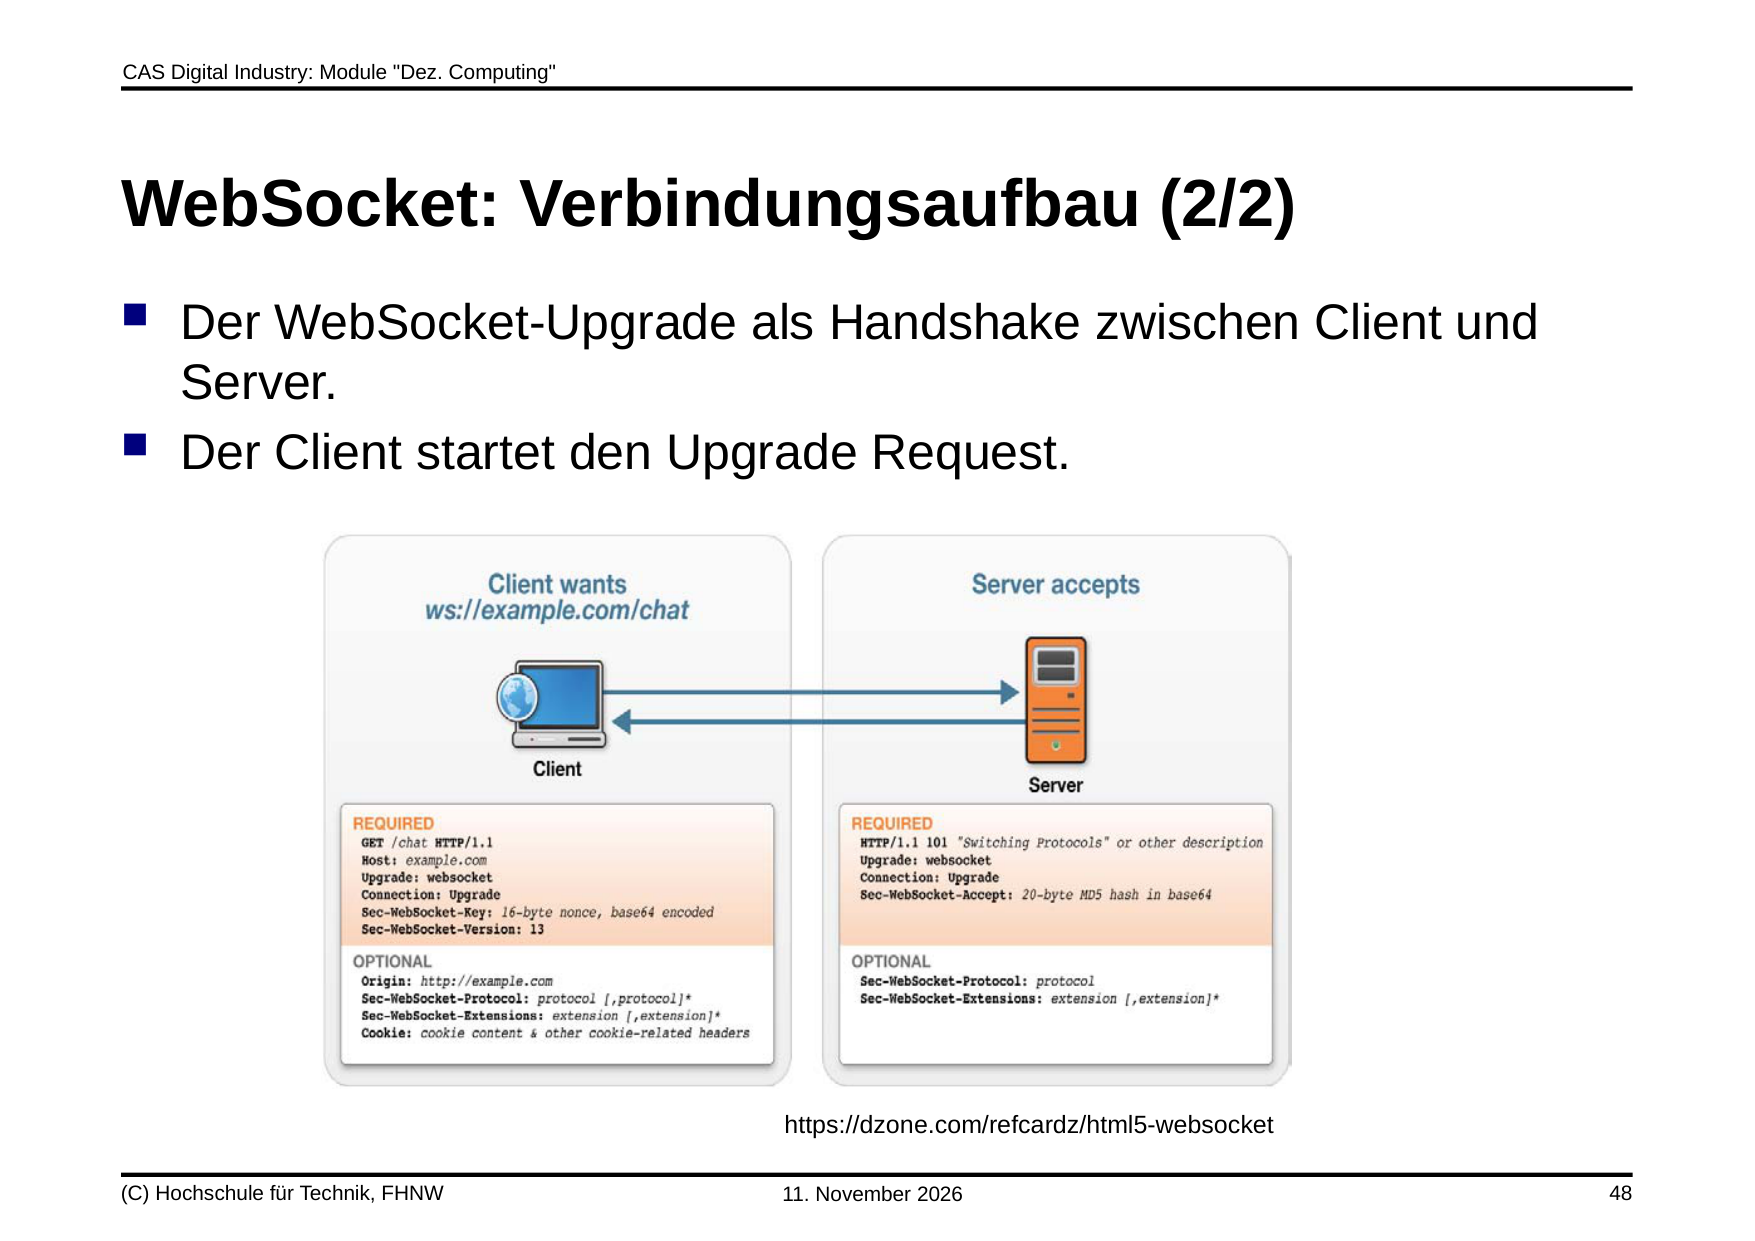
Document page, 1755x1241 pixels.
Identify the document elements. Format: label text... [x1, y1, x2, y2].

slide_number 19. Oktober 2019 [782, 1170, 1374, 1207]
list Der WebSocket-Upgrade als Handshake zwischen Client und Server. Der Client startet den Upgrade Request. [120, 289, 1633, 1093]
title WebSocket: Verbindungsaufbau (2/2) [120, 159, 1633, 237]
slide_number 48 [1490, 1174, 1633, 1205]
text_box https://dzone.com/refcardz/html5-websocket [769, 1100, 1290, 1146]
picture [320, 531, 1292, 1089]
footer (C) Hochschule für Technik, FHNW [120, 1169, 724, 1205]
